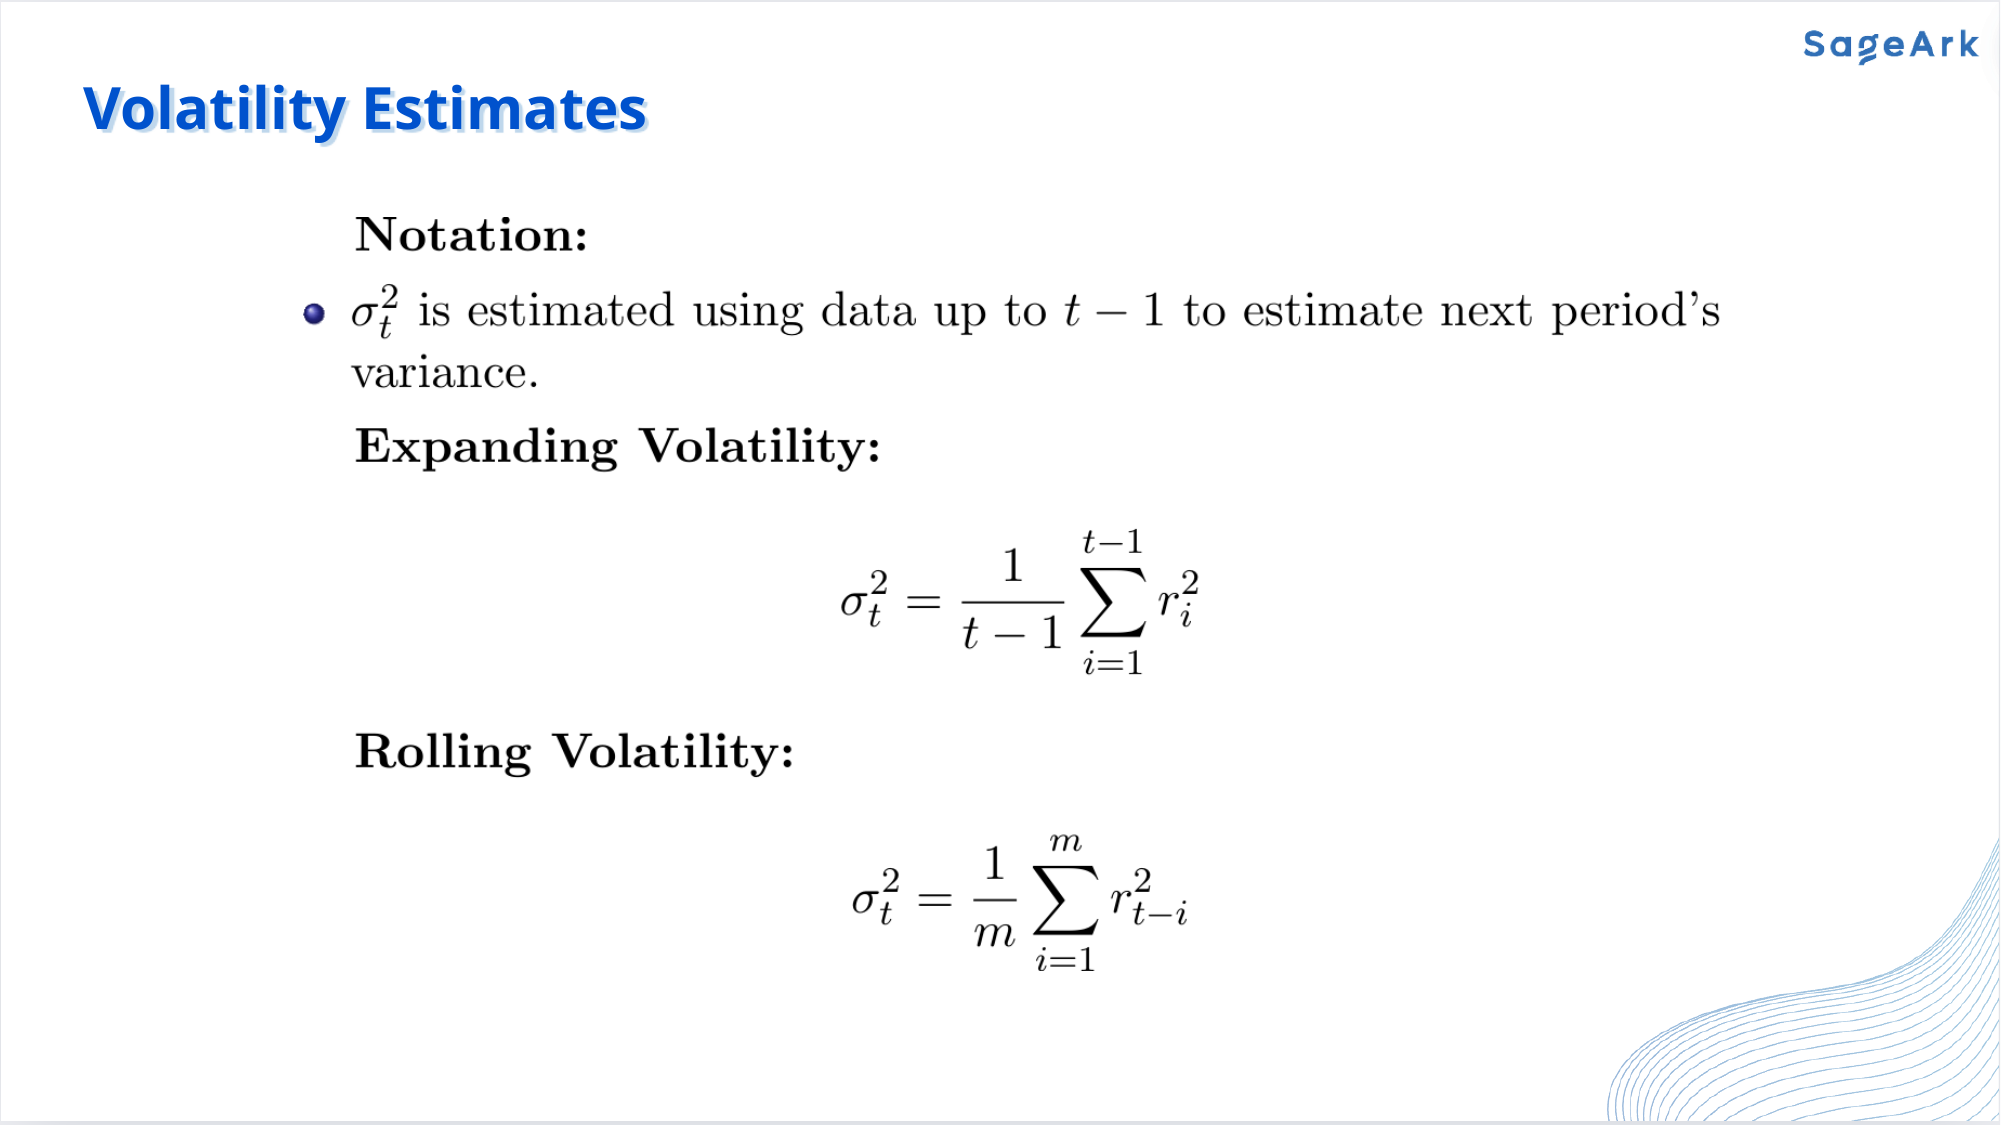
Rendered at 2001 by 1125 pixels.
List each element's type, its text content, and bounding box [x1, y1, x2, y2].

title Volatility Estimates [68, 51, 1794, 170]
picture [0, 0, 2001, 1125]
